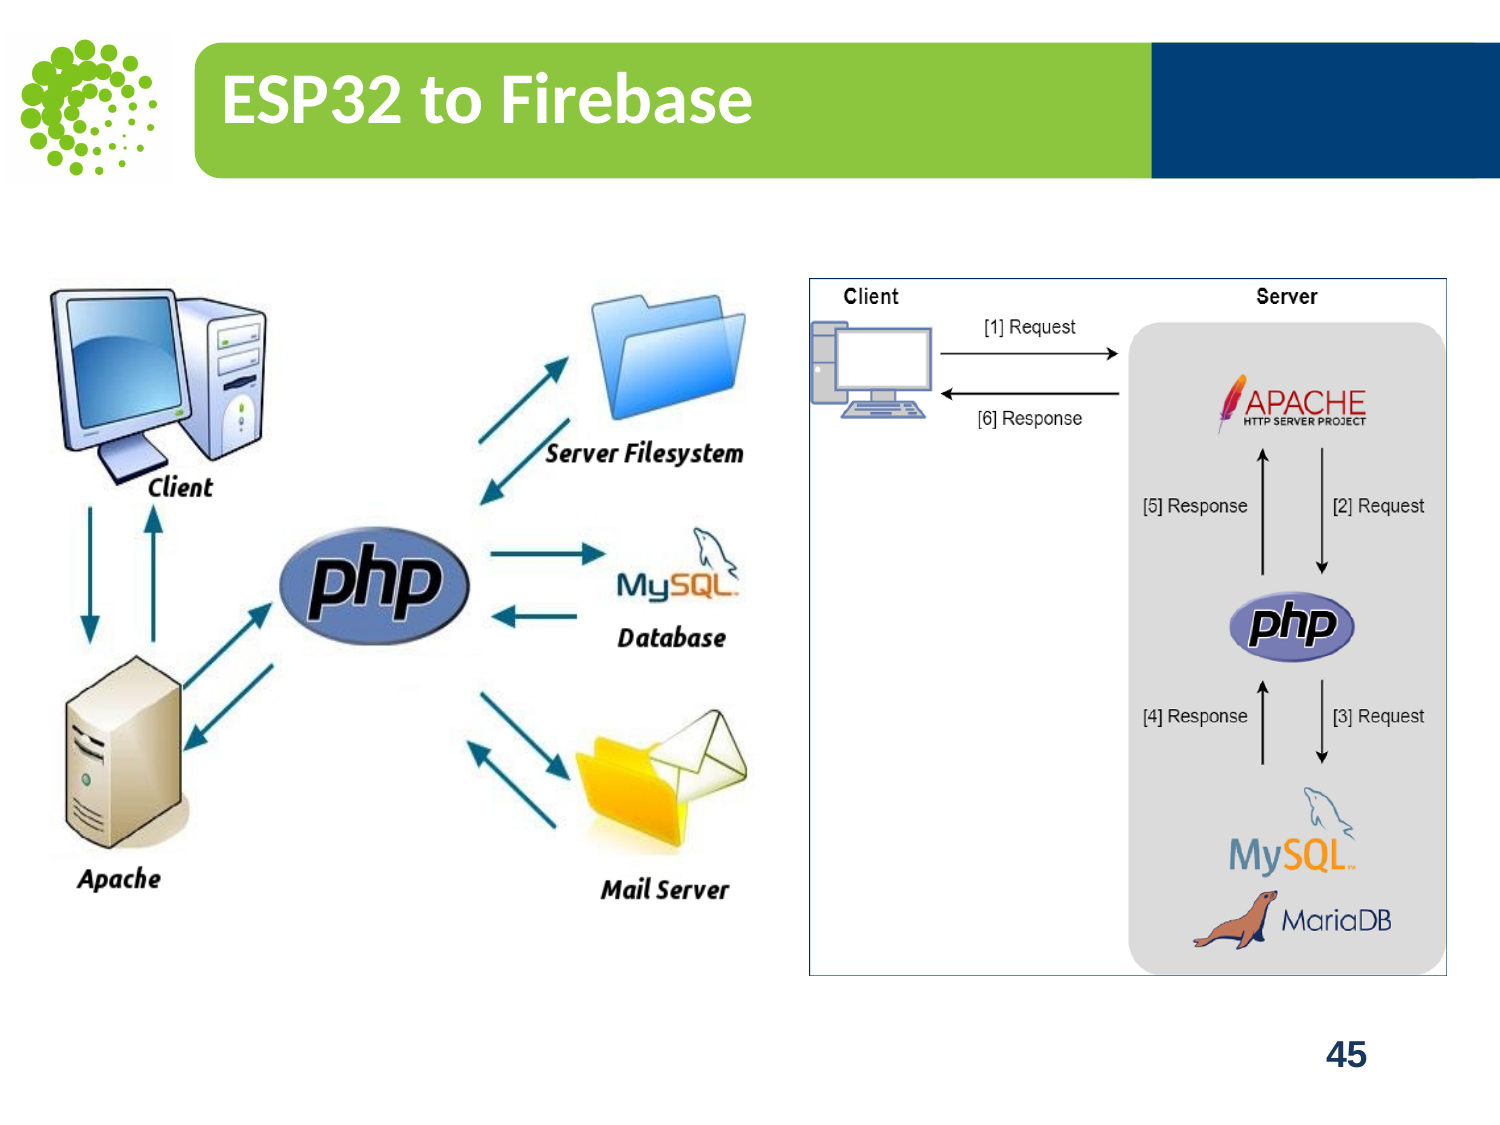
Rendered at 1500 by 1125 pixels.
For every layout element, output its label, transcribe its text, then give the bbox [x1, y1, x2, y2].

text_box 45 [1227, 1004, 1466, 1102]
picture [5, 33, 172, 185]
picture [29, 278, 755, 905]
title ESP32 to Firebase [206, 42, 904, 194]
picture [808, 278, 1448, 977]
picture [1286, 987, 1471, 1125]
